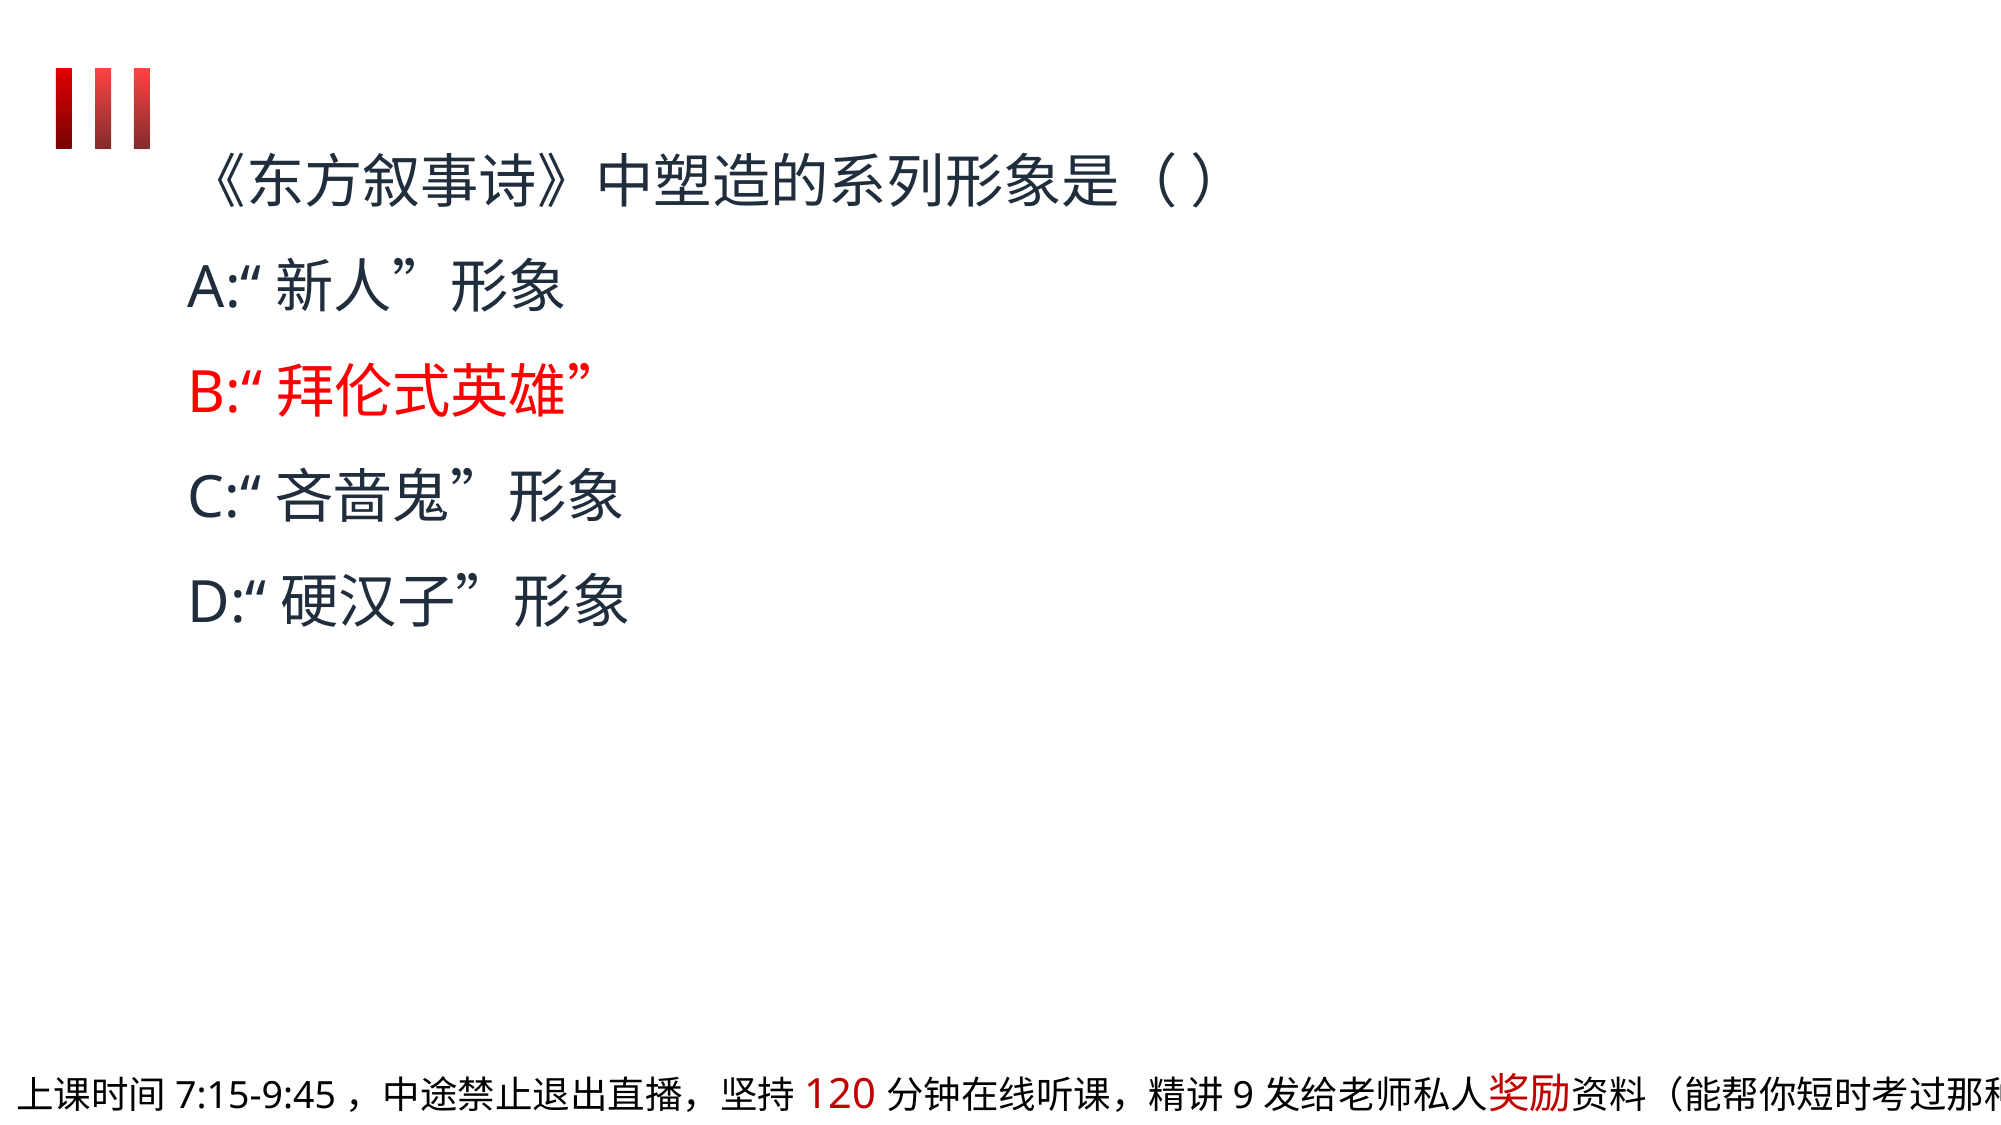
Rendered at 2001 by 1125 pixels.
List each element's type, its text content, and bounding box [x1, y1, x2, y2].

text_box 《东方叙事诗》中塑造的系列形象是（ ） A:“新人”形象 B:“拜伦式英雄” C:“吝啬鬼”形象 D:“硬汉子”形象 [173, 101, 1721, 642]
